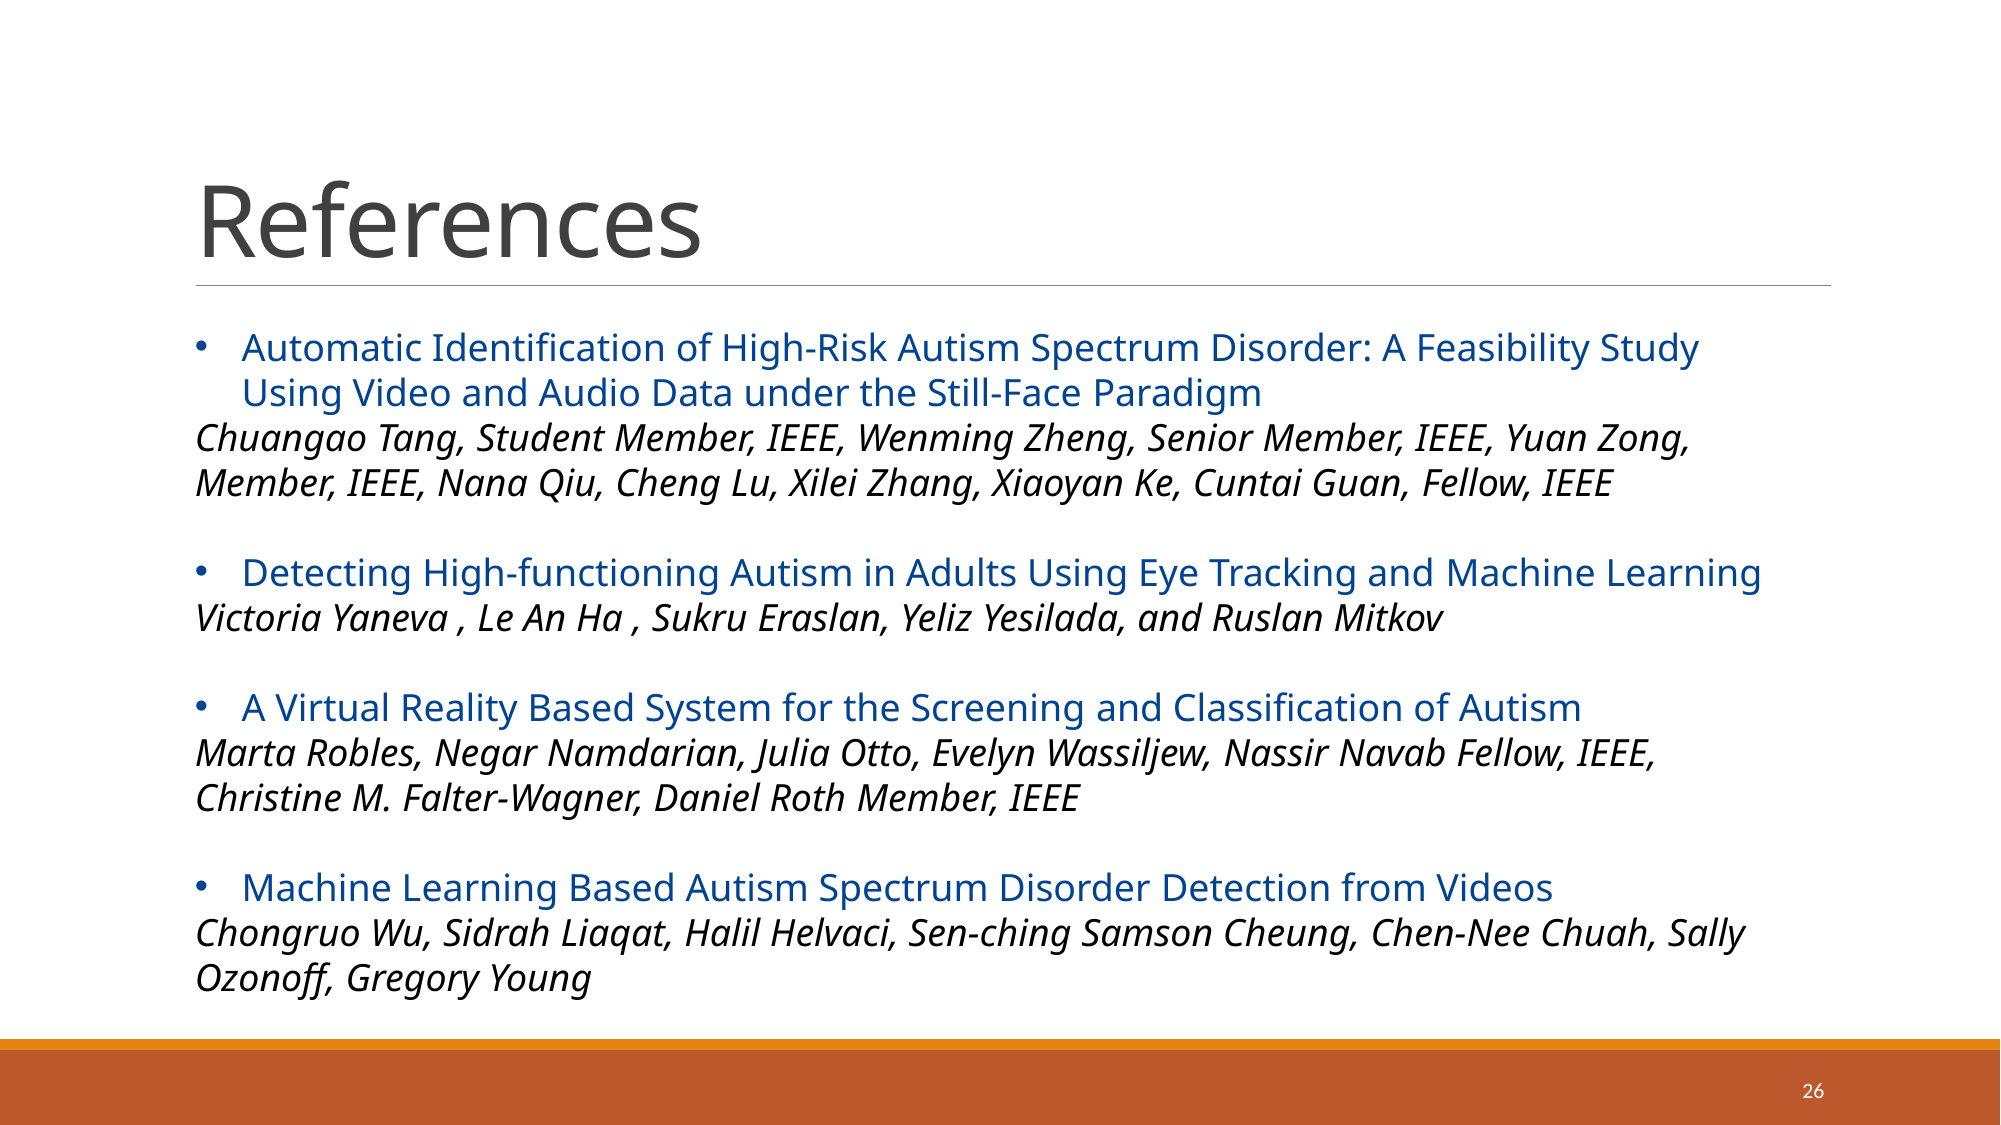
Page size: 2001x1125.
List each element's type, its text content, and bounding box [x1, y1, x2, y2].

slide_number 26 [1624, 1059, 1840, 1120]
text_box Automatic Identification of High-Risk Autism Spectrum Disorder: A Feasibility Study Using Video and Audio Data under the Still-Face Paradigm Chuangao Tang, Student Member, IEEE, Wenming Zheng, Senior Member, IEEE, Yuan Zong, Member, IEEE, Nana Qiu, Cheng Lu, Xilei Zhang, Xiaoyan Ke, Cuntai Guan, Fellow, IEEE Detecting High-functioning Autism in Adults Using Eye Tracking and Machine Learning Victoria Yaneva , Le An Ha , Sukru Eraslan, Yeliz Yesilada, and Ruslan Mitkov A Virtual Reality Based System for the Screening and Classification of Autism Marta Robles, Negar Namdarian, Julia Otto, Evelyn Wassiljew, Nassir Navab Fellow, IEEE, Christine M. Falter-Wagner, Daniel Roth Member, IEEE Machine Learning Based Autism Spectrum Disorder Detection from Videos Chongruo Wu, Sidrah Liaqat, Halil Helvaci, Sen-ching Samson Cheung, Chen-Nee Chuah, Sally Ozonoff, Gregory Young [179, 316, 1817, 1006]
title References [180, 47, 1830, 285]
